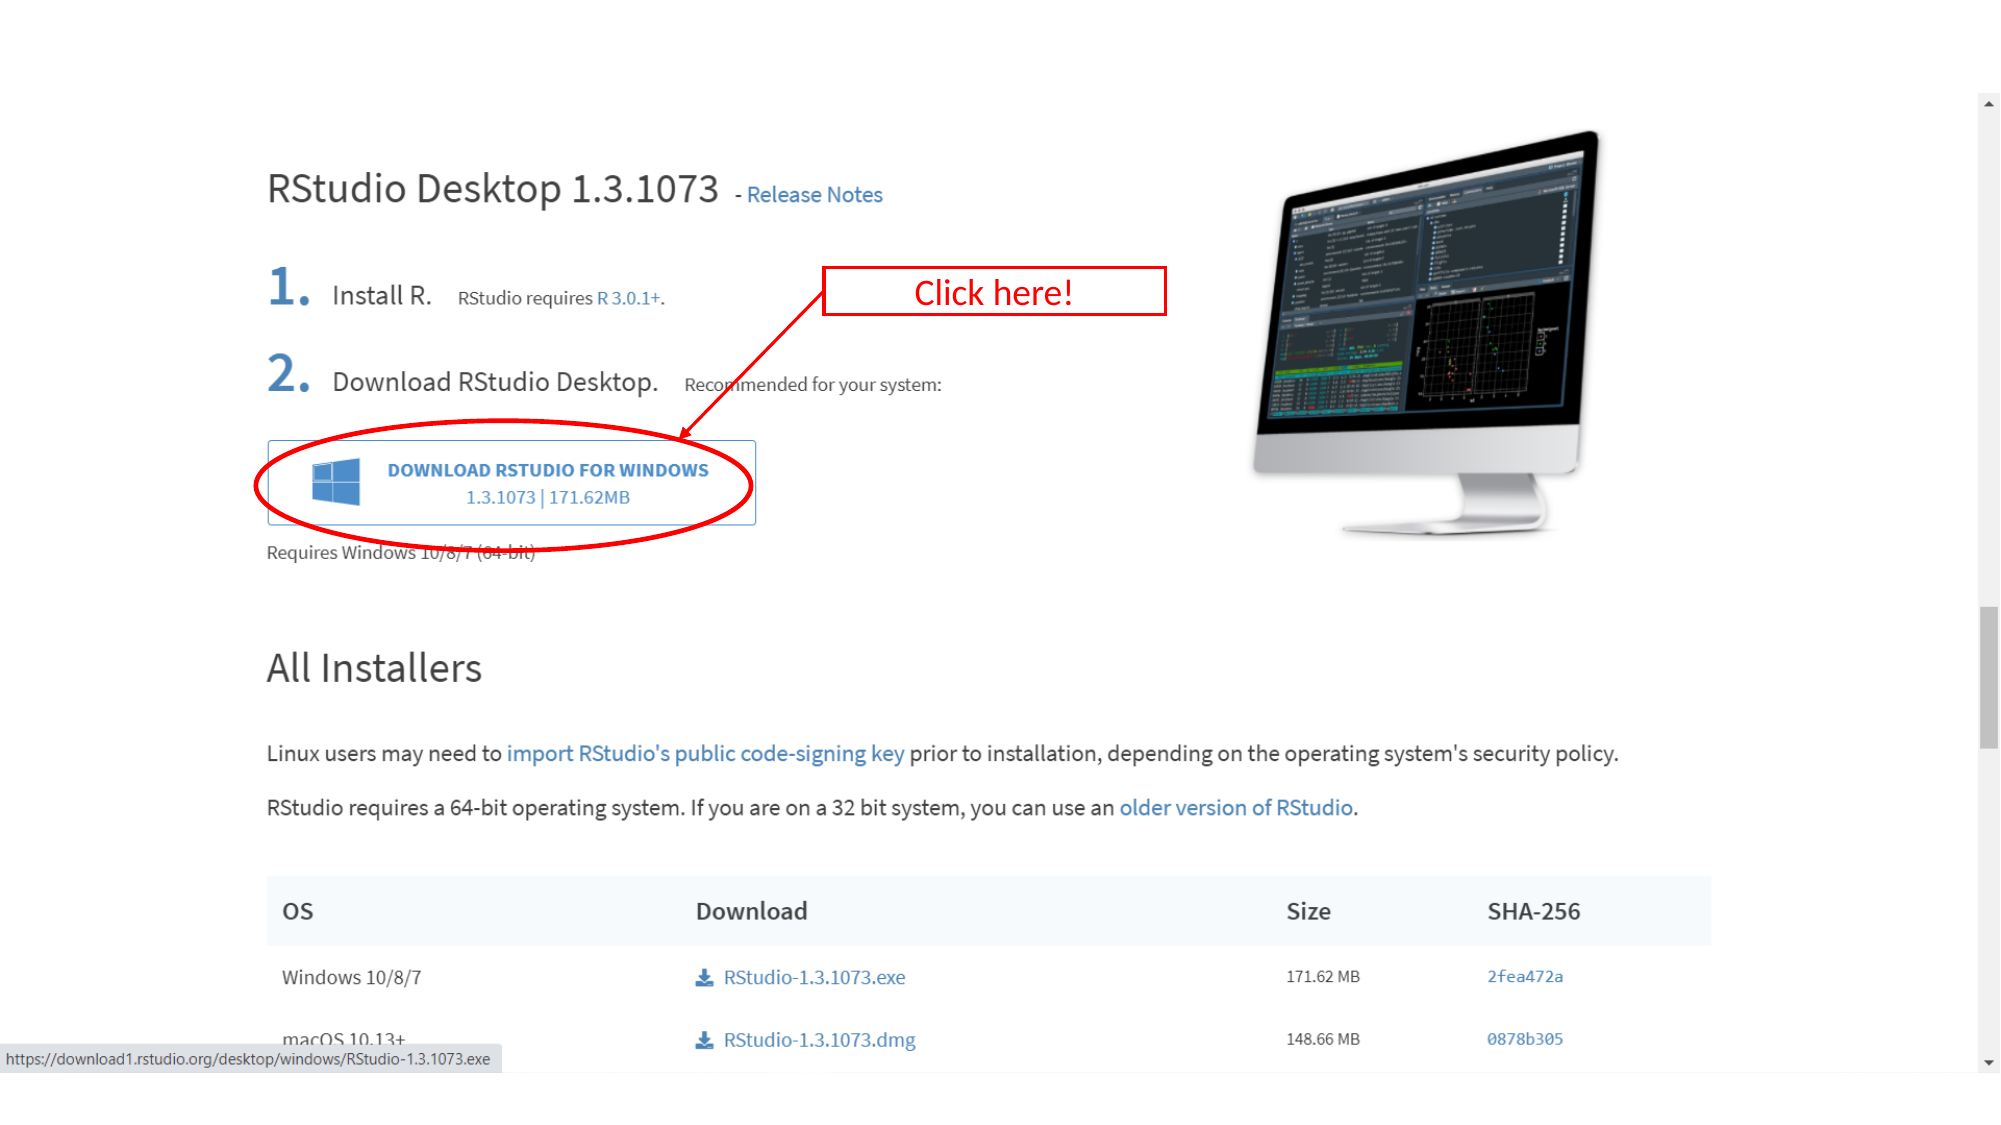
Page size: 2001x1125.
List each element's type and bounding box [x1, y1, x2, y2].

picture [0, 93, 2000, 1073]
text_box [678, 290, 825, 440]
